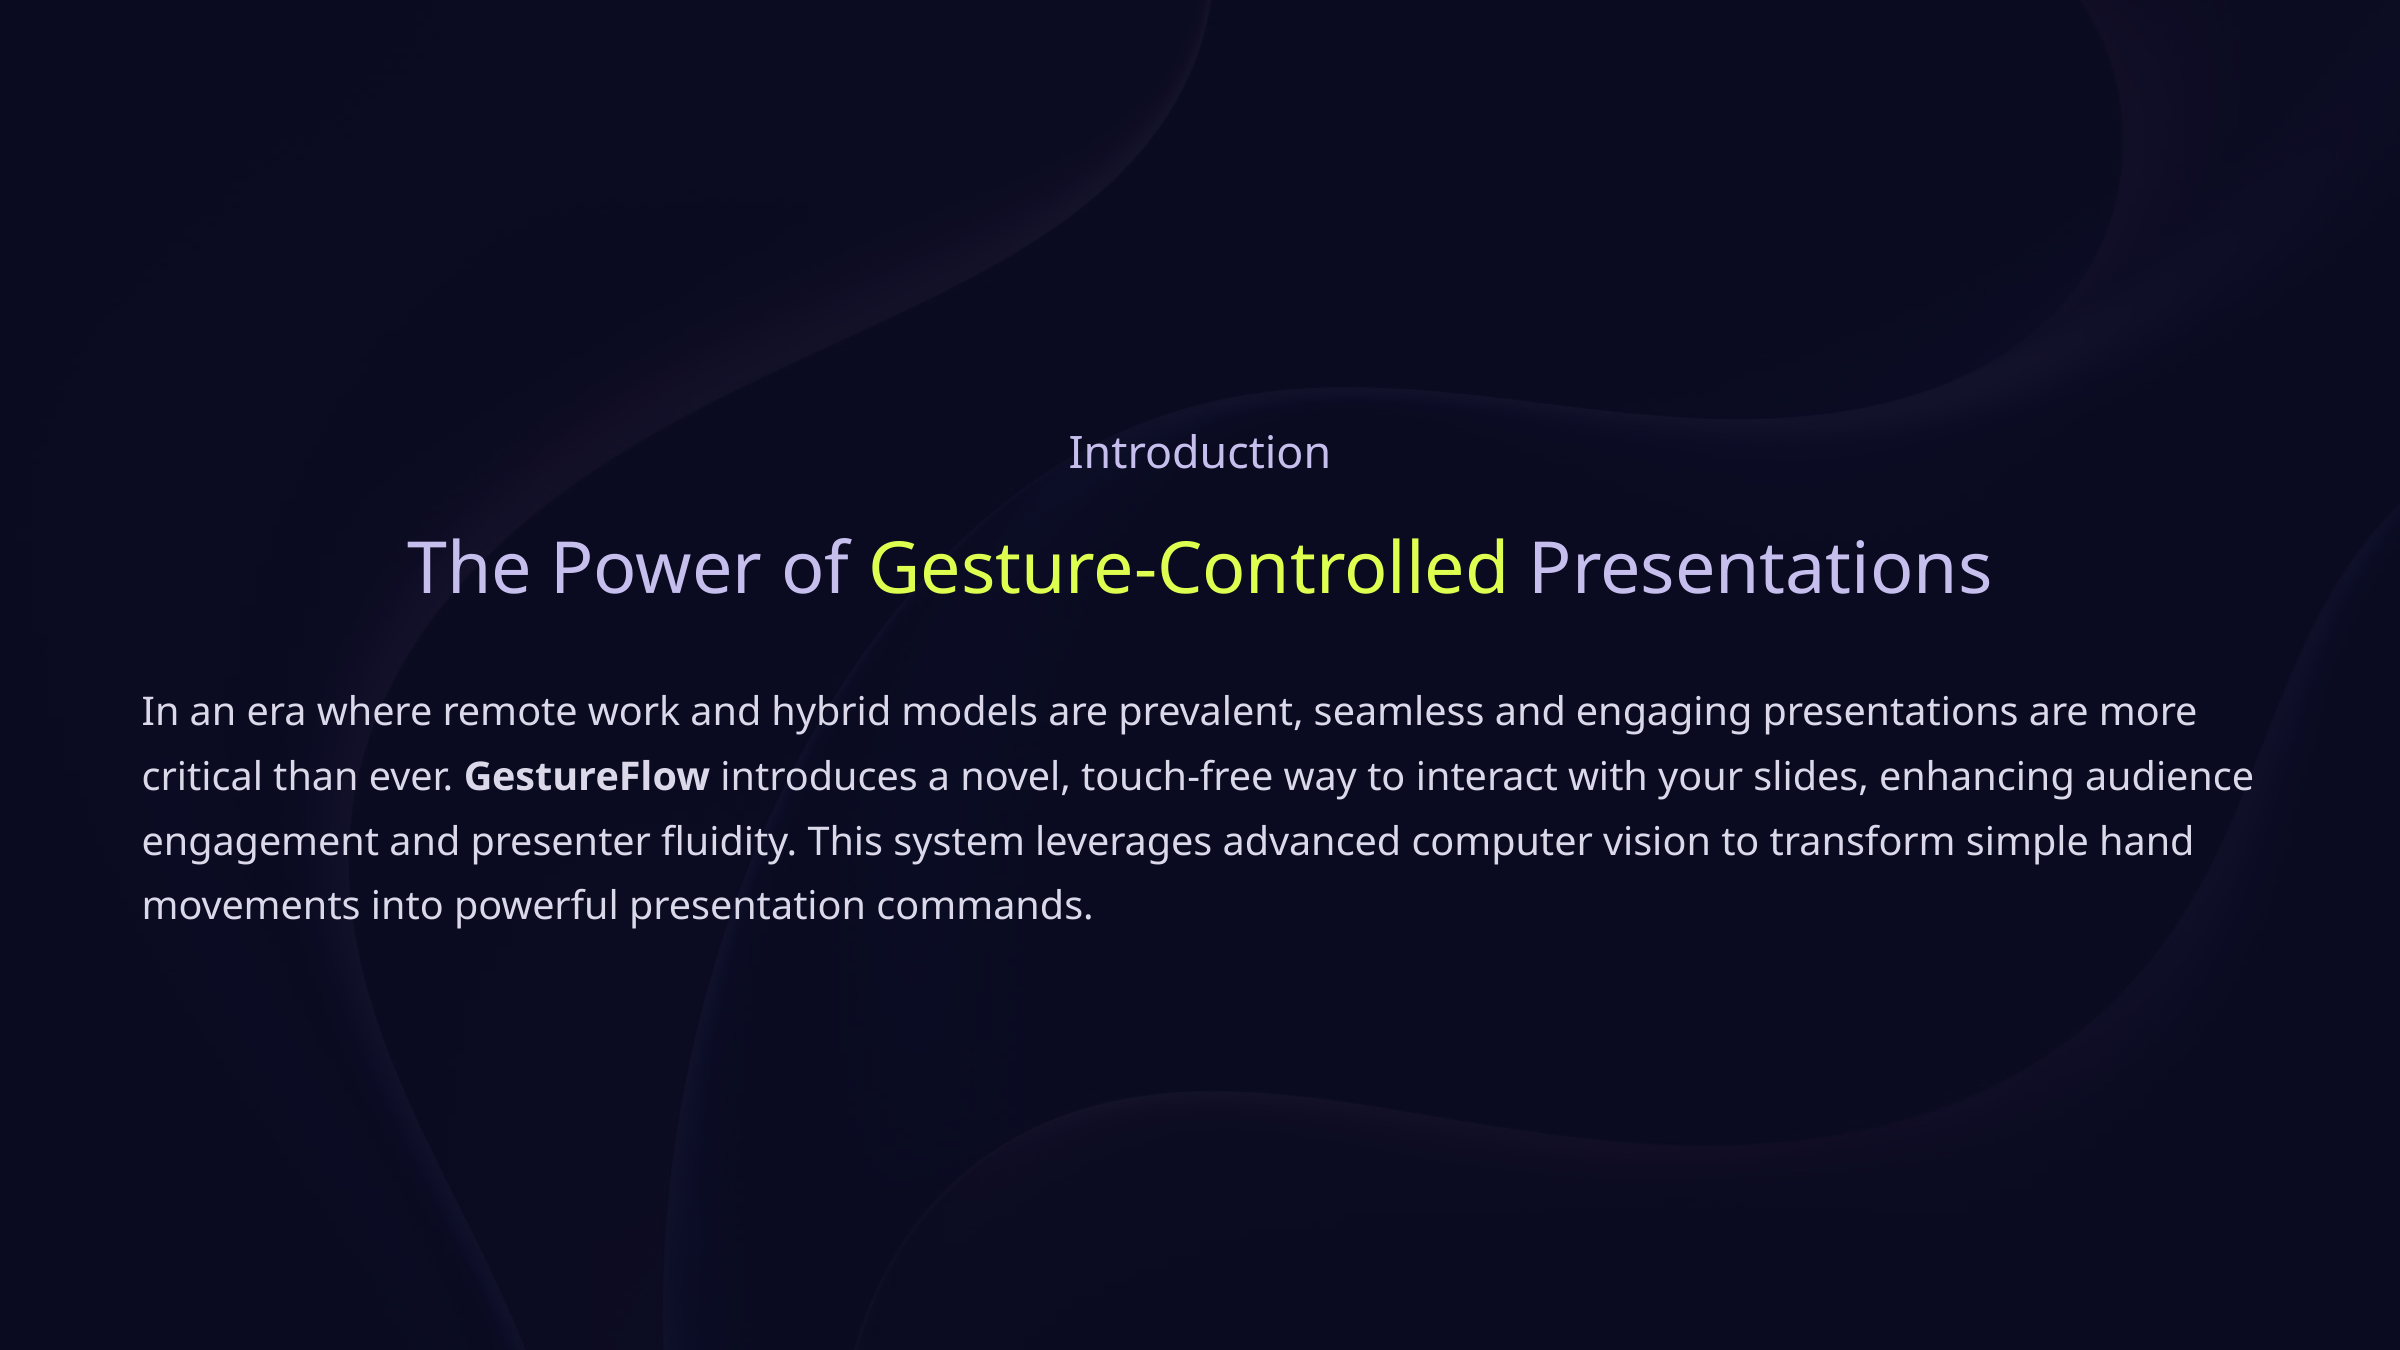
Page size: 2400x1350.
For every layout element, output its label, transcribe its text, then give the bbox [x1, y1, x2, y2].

text_box Introduction [974, 421, 1425, 478]
text_box In an era where remote work and hybrid models are prevalent, seamless and engaging presentations are more critical than ever. GestureFlow introduces a novel, touch-free way to interact with your slides, enhancing audience engagement and presenter fluidity. This system leverages advanced computer vision to transform simple hand movements into powerful presentation commands. [141, 669, 2259, 929]
text_box The Power of Gesture-Controlled Presentations [367, 518, 2033, 609]
